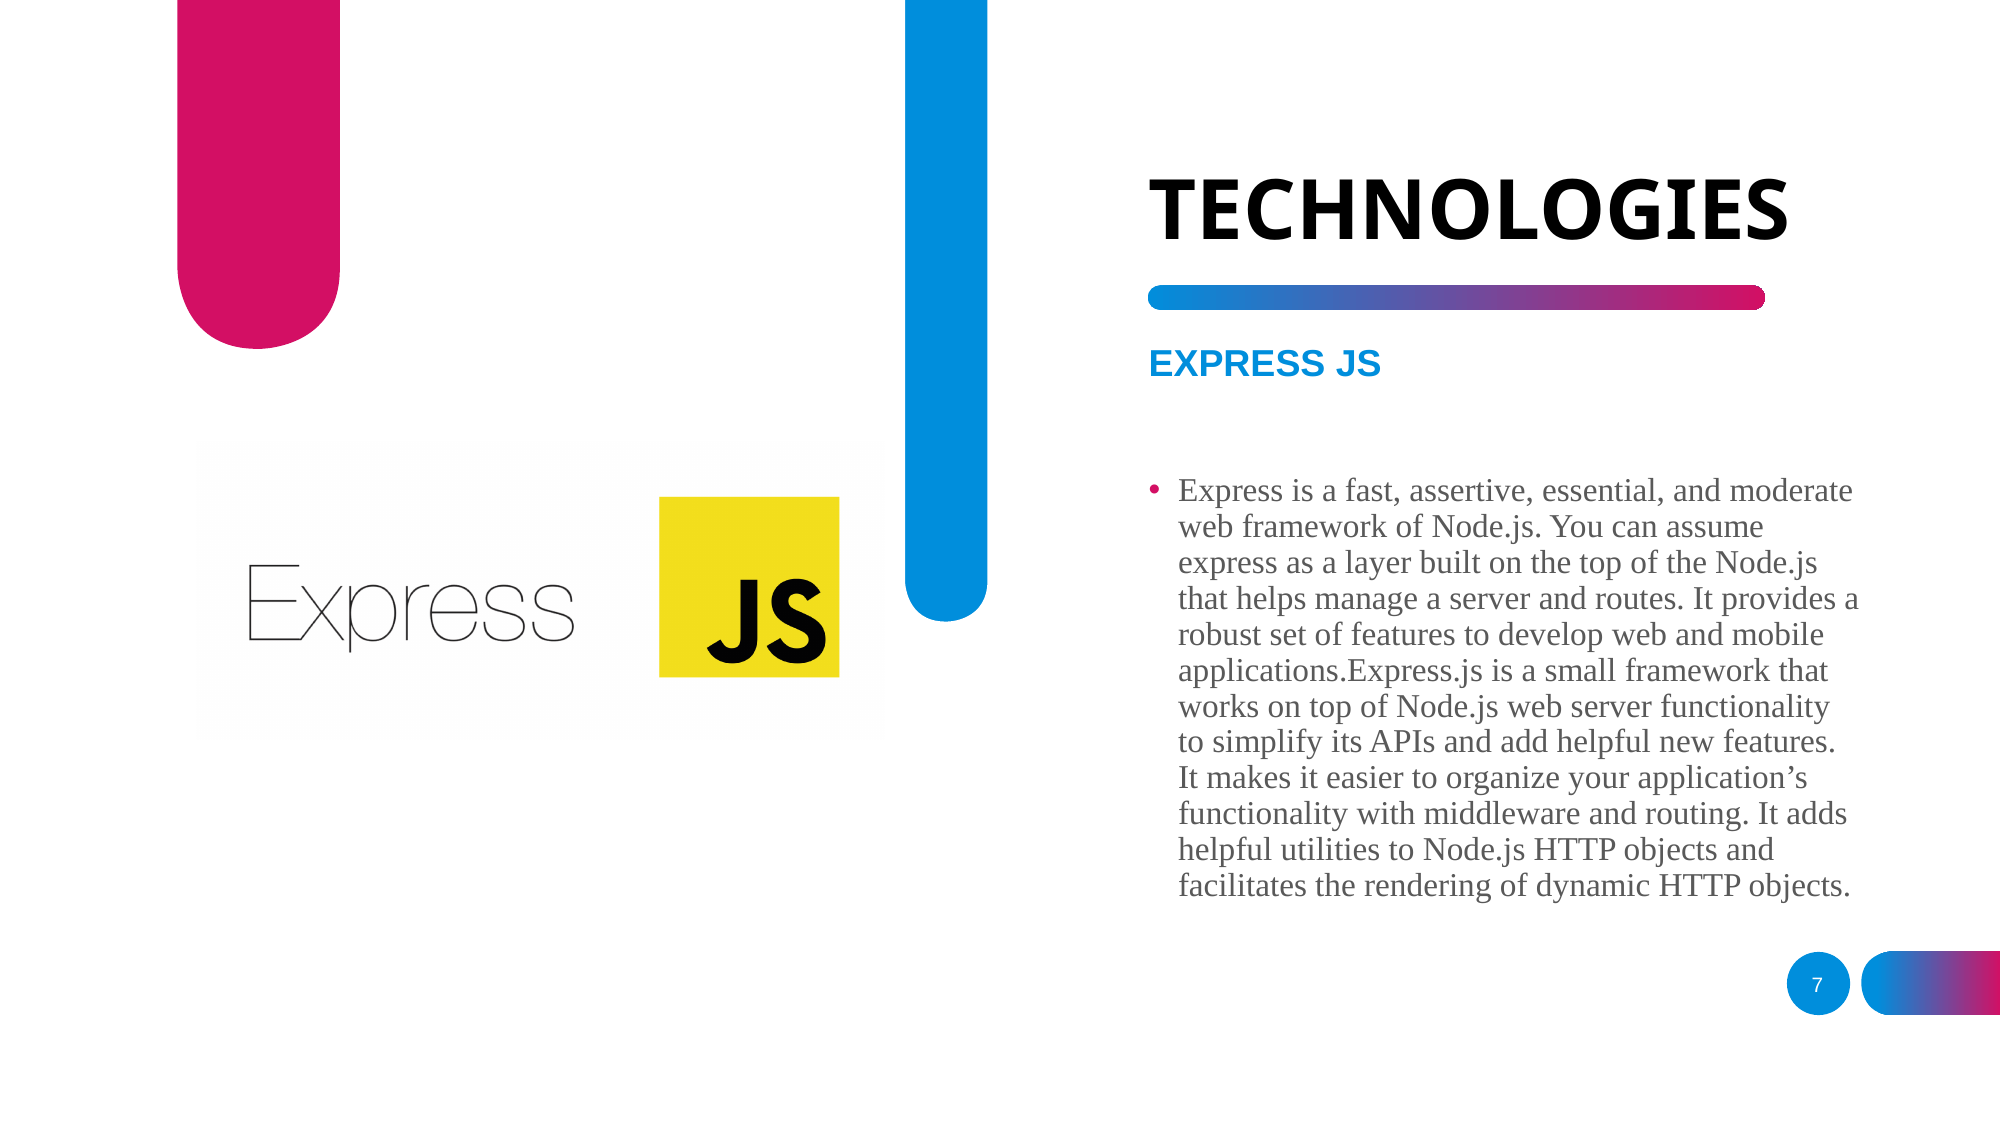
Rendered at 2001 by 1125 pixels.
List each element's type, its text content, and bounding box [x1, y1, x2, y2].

list EXPRESS JS [1133, 336, 1880, 442]
picture [196, 441, 885, 740]
title TECHNOLOGIES [1133, 148, 1873, 278]
slide_number 7 [1772, 954, 1863, 1015]
list Express is a fast, assertive, essential, and moderate web framework of Node.js. You can assume express as a layer built on the top of the Node.js that helps manage a server and routes. It provides a robust set of features to develop web and mobile applications.Express.js is a small framework that works on top of Node.js web server functionality to simplify its APIs and add helpful new features. It makes it easier to organize your application’s functionality with middleware and routing. It adds helpful utilities to Node.js HTTP objects and facilitates the rendering of dynamic HTTP objects. [1133, 465, 1880, 945]
